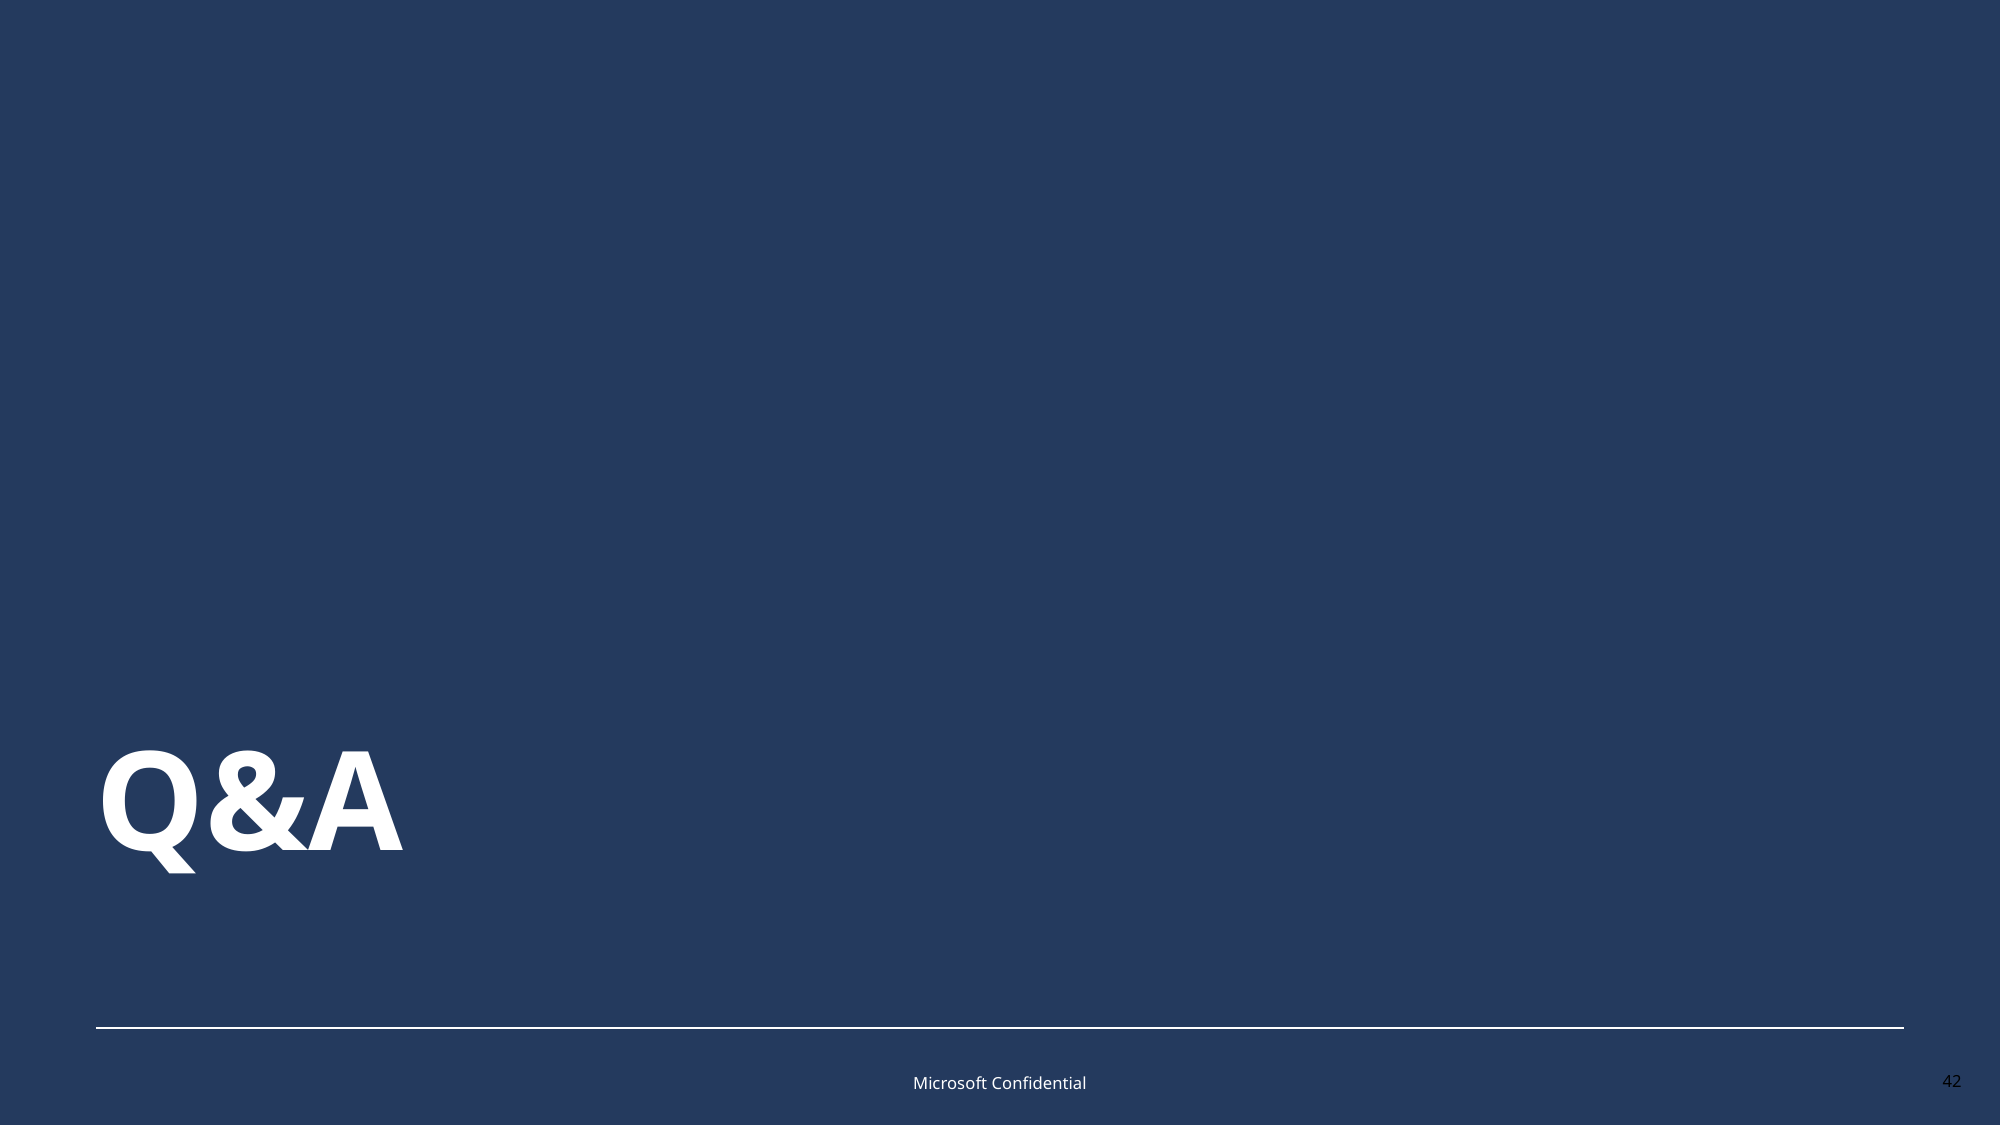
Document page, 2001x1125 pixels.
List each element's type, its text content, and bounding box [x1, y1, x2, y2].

title Q&A [95, 711, 1600, 878]
footer Microsoft Confidential [662, 1072, 1338, 1093]
slide_number 42 [1918, 1072, 1986, 1093]
